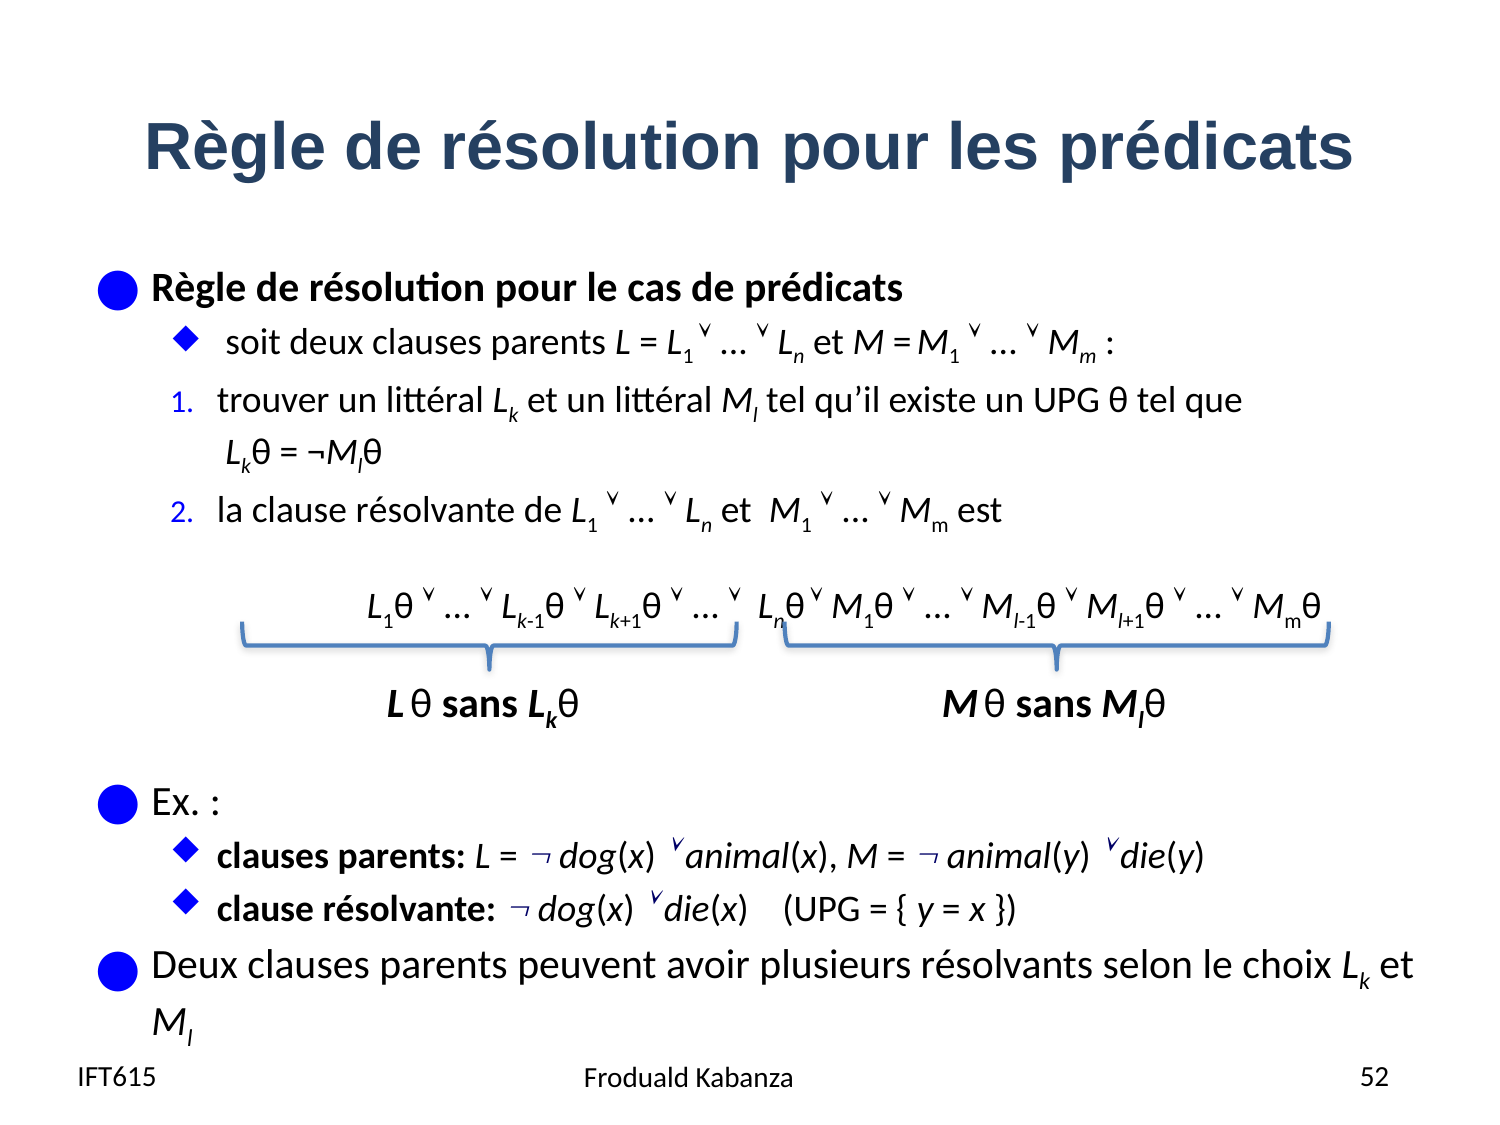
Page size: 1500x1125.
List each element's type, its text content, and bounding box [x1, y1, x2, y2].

list Règle de résolution pour le cas de prédicats soit deux clauses parents L = L1  ...  Ln et M = M1  ...  Mm : trouver un littéral Lk et un littéral Ml tel qu’il existe un UPG θ tel que Lkθ = ¬Mlθ la clause résolvante de L1  ...  Ln et M1  ...  Mm est L1θ  ...  Lk-1θ  Lk+1θ  ...  Lnθ  M1θ  ...  Ml-1θ  Ml+1θ  ...  Mmθ Ex. : clauses parents: L =  dog(x)  animal(x), M =  animal(y)  die(y) clause résolvante:  dog(x)  die(x) (UPG = { y = x }) Deux clauses parents peuvent avoir plusieurs résolvants selon le choix Lk et Ml [80, 251, 1441, 1040]
slide_number IFT615 [62, 1050, 176, 1090]
text_box [242, 621, 737, 668]
text_box M θ sans Mlθ [927, 668, 1199, 741]
footer Froduald Kabanza [569, 1050, 951, 1095]
text_box [784, 621, 1329, 668]
title Règle de résolution pour les prédicats [75, 92, 1425, 192]
text_box L θ sans Lkθ [372, 668, 668, 741]
slide_number 52 [1344, 1050, 1425, 1095]
